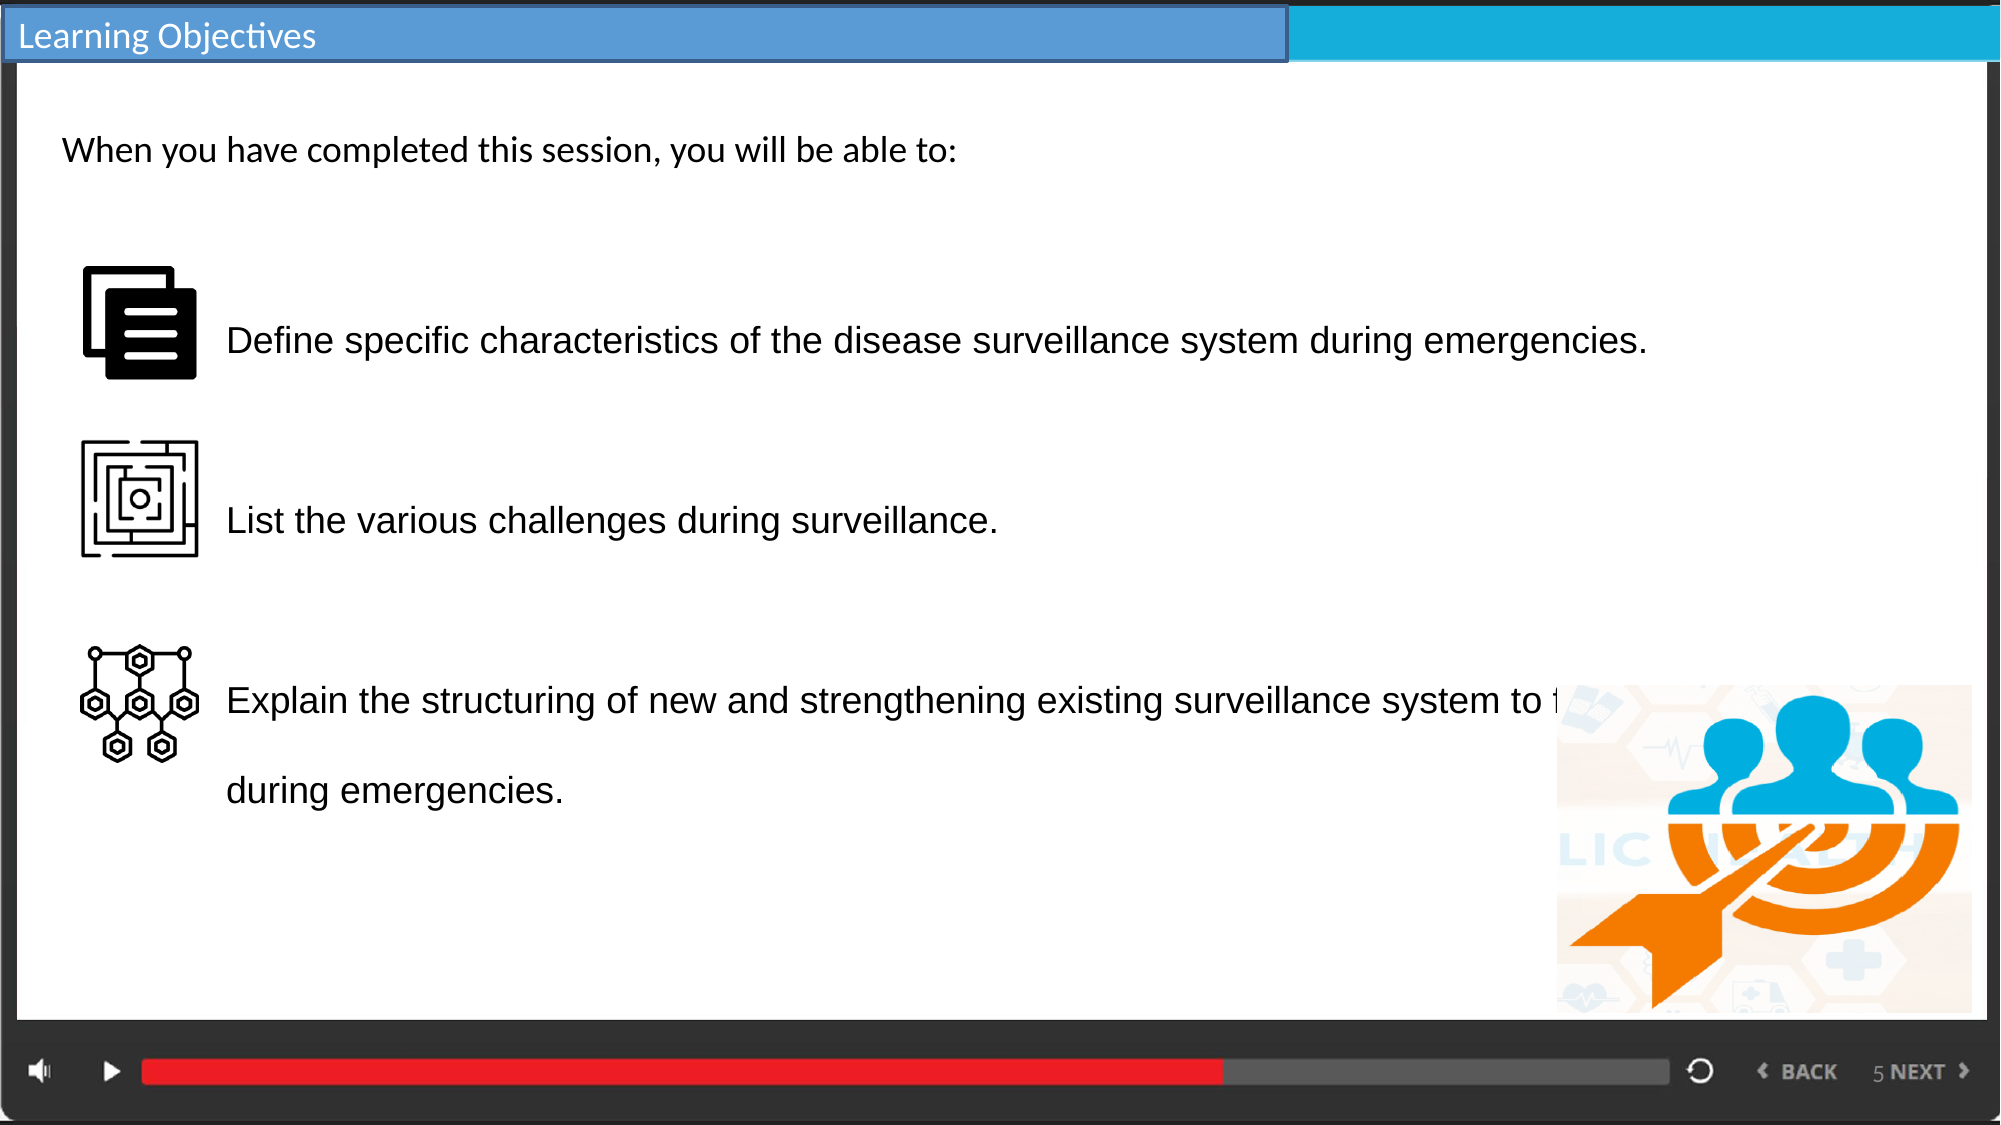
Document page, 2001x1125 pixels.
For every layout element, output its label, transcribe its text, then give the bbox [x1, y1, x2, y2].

picture [0, 0, 2000, 1125]
slide_number ‹#› [1433, 1042, 1900, 1103]
text_box When you have completed this session, you will be able to: [46, 117, 1469, 178]
text_box Learning Objectives [5, 0, 758, 4]
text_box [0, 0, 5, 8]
text_box [0, 69, 782, 185]
text_box Define specific characteristics of the disease surveillance system during emergencies. List the various challenges during surveillance. Explain the structuring of new and strengthening existing surveillance system to function during emergencies. [211, 263, 1700, 819]
